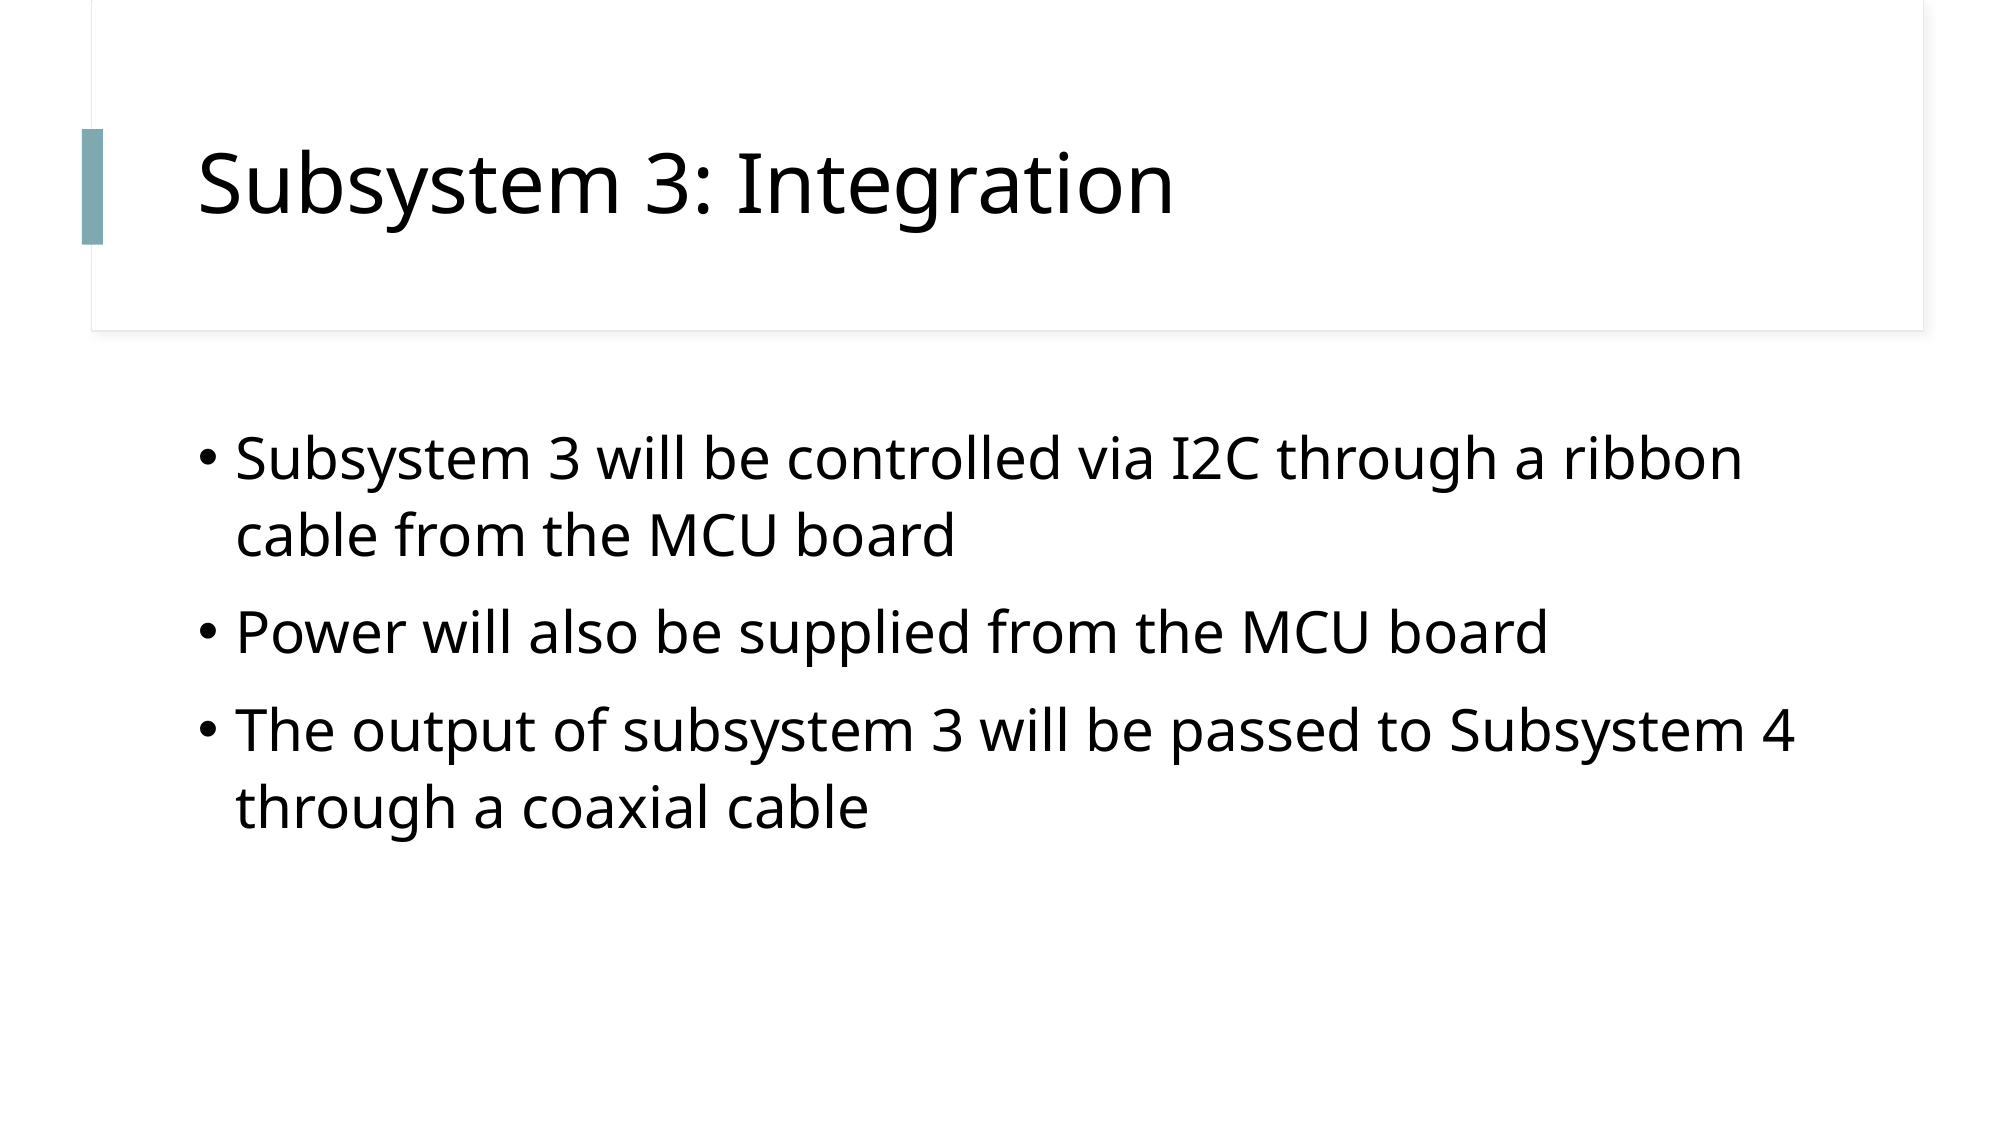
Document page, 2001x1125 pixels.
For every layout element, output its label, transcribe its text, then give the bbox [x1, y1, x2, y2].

list Subsystem 3 will be controlled via I2C through a ribbon cable from the MCU board Power will also be supplied from the MCU board The output of subsystem 3 will be passed to Subsystem 4 through a coaxial cable [183, 406, 1851, 1013]
title Subsystem 3: Integration [183, 90, 1851, 284]
